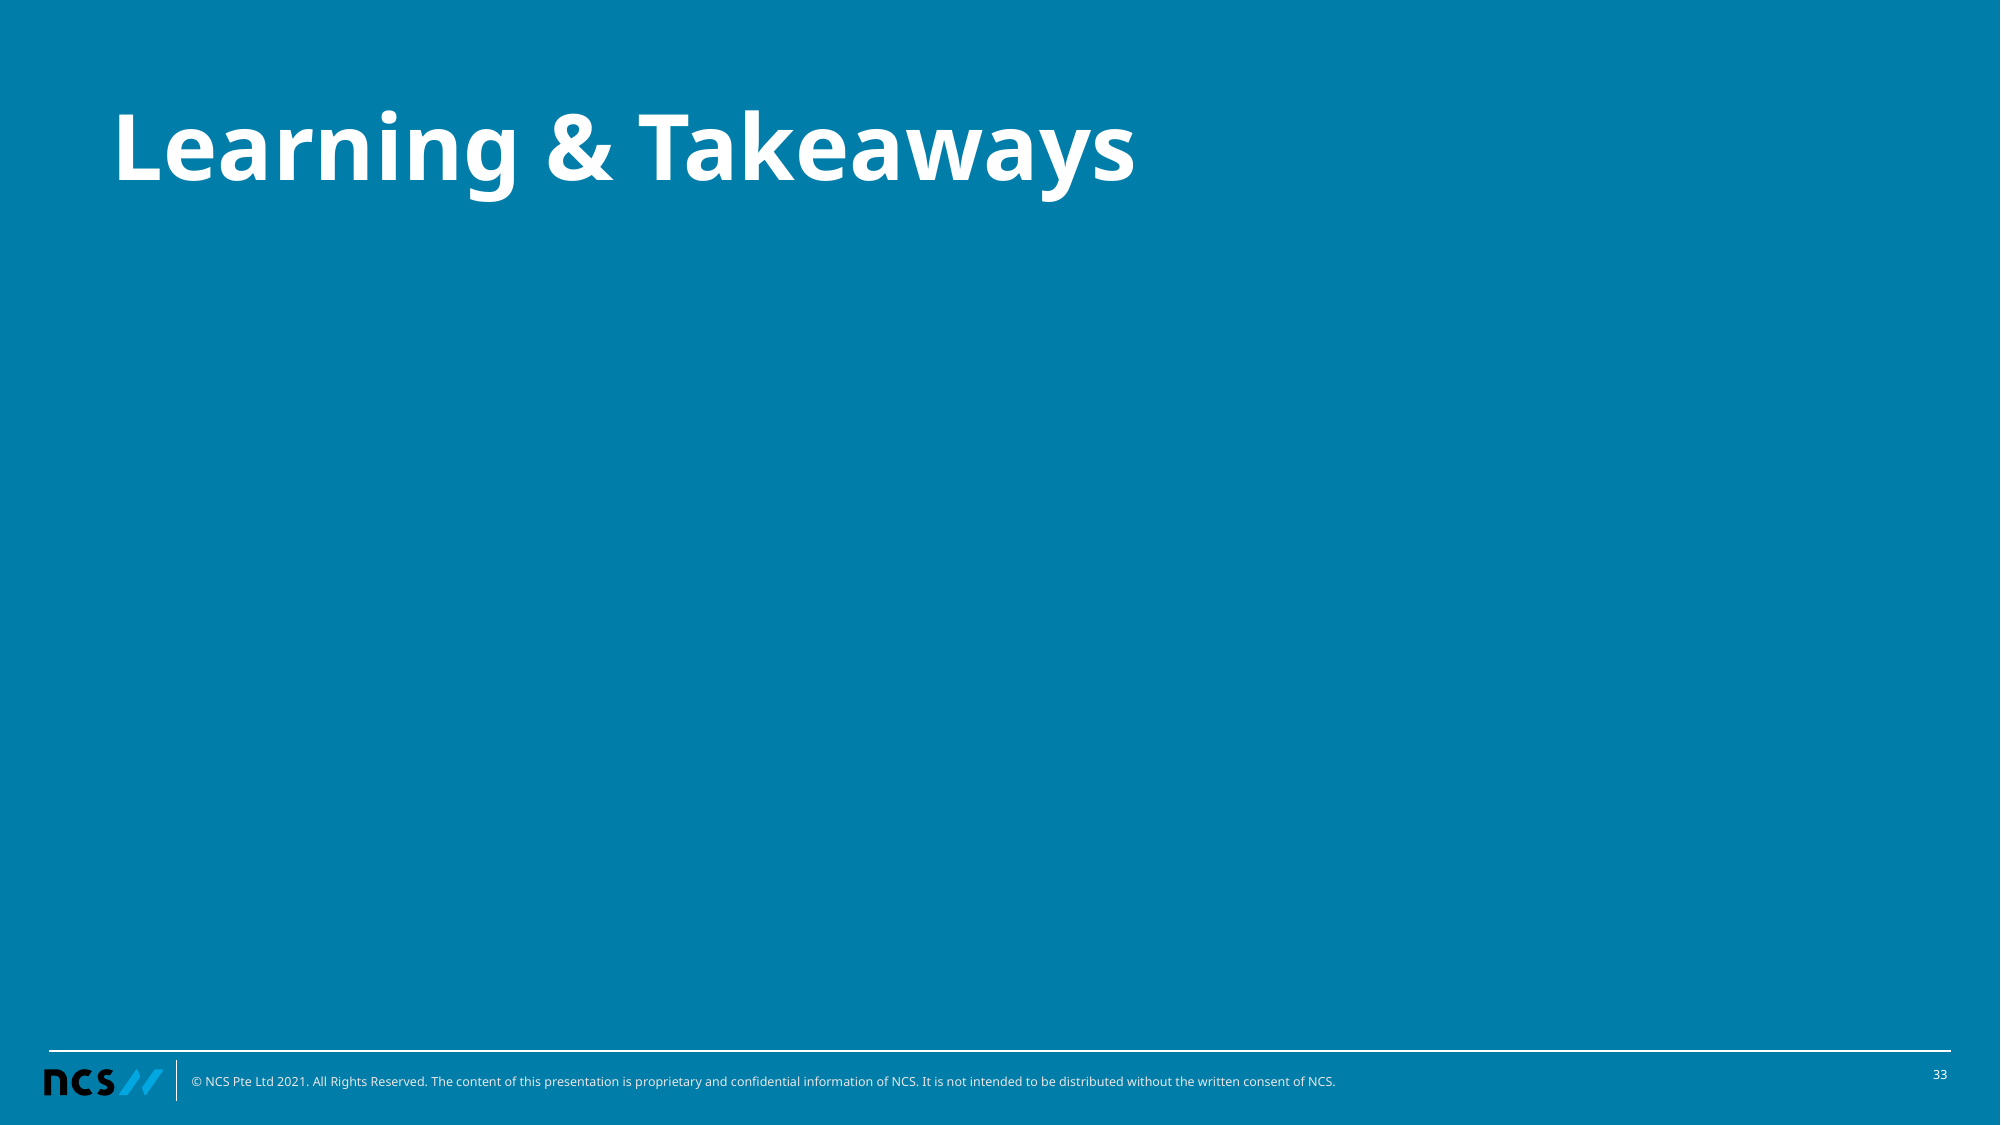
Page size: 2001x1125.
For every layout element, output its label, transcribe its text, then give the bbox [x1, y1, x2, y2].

list Learning & Takeaways [97, 93, 1288, 424]
